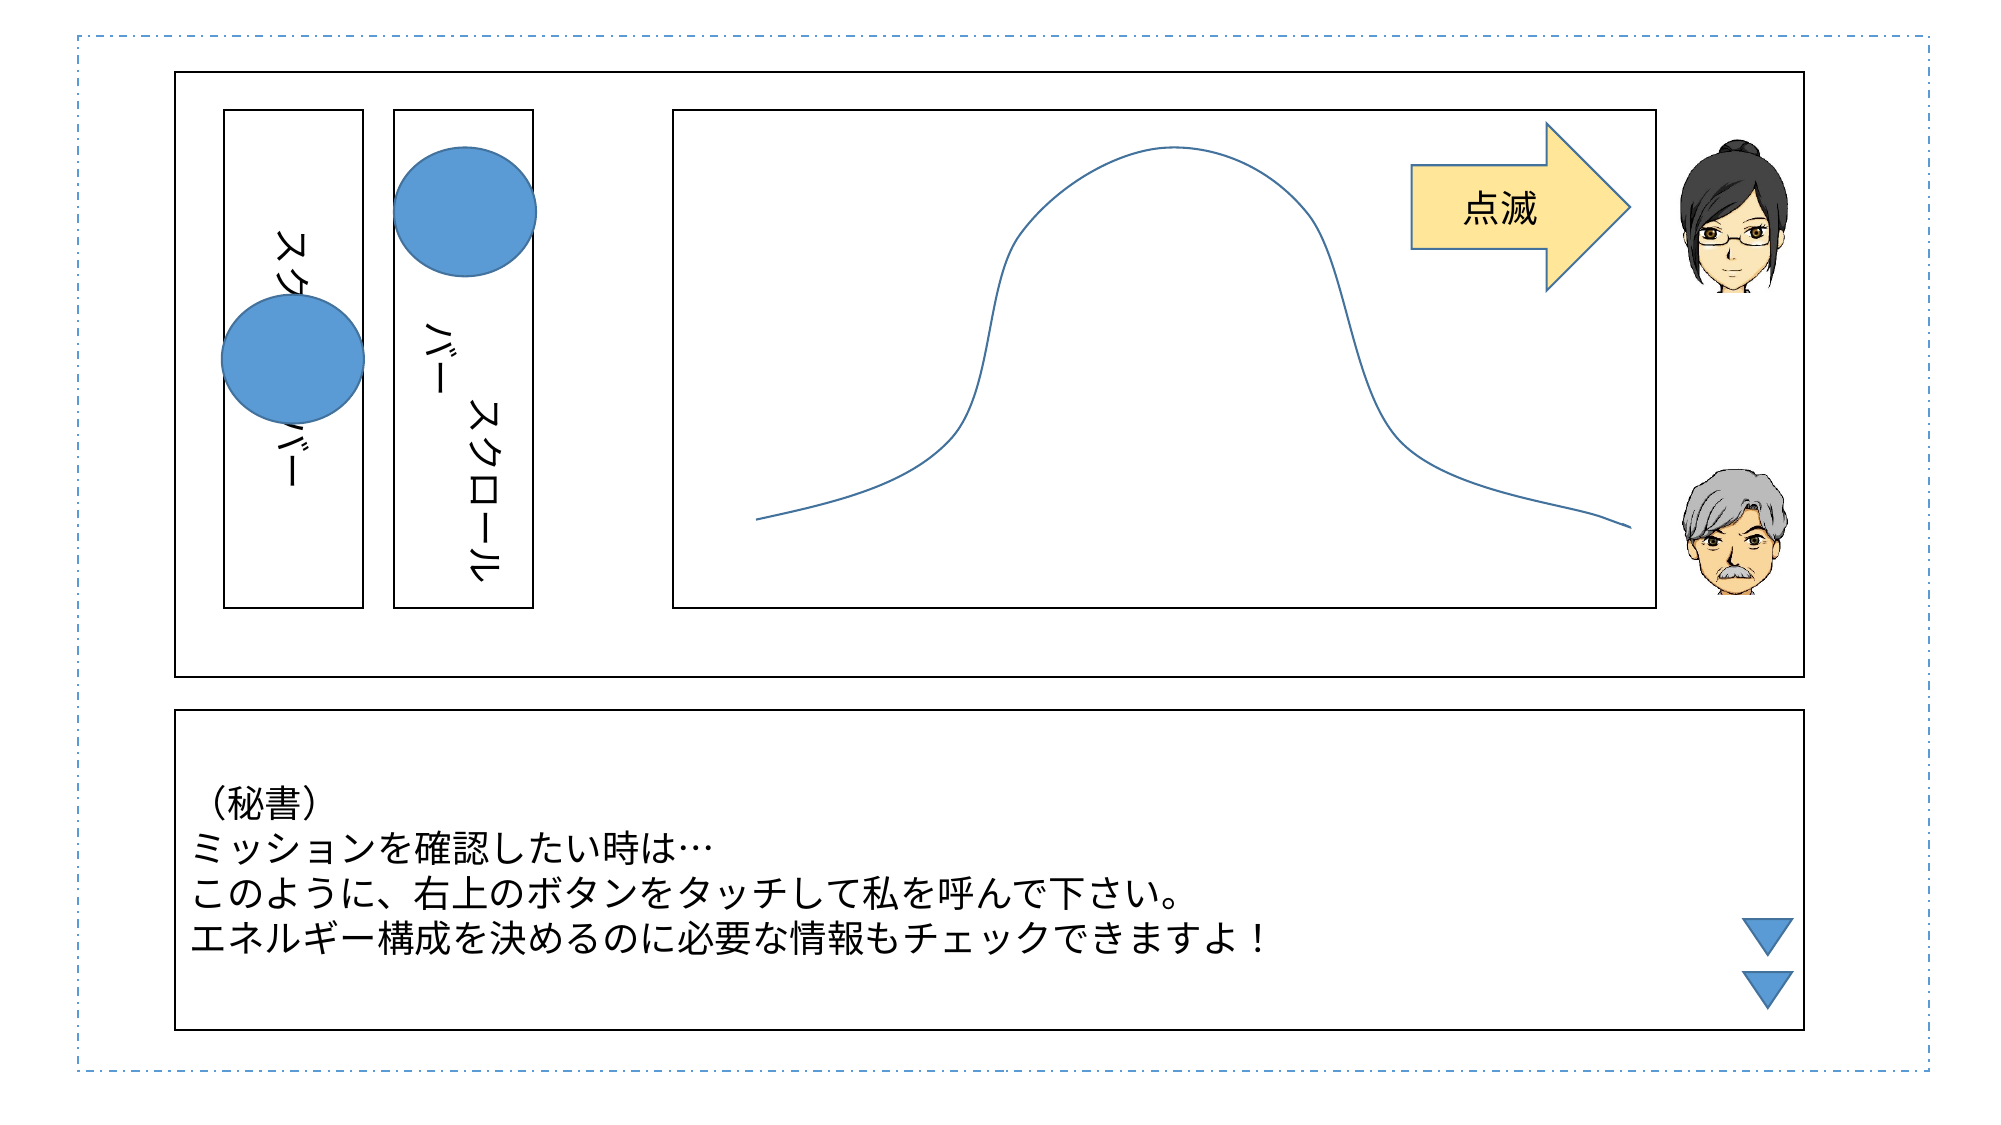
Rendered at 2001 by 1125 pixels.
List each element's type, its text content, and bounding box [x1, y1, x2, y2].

text_box [77, 35, 1930, 1072]
text_box スクロールバー [223, 109, 364, 344]
text_box [220, 293, 365, 425]
text_box [672, 109, 1657, 609]
text_box スクロールバー [223, 375, 364, 609]
text_box （秘書） ミッションを確認したい時は… このように、右上のボタンをタッチして私を呼んで下さい。 エネルギー構成を決めるのに必要な情報もチェックできますよ！ [174, 709, 1805, 1031]
picture [1662, 466, 1800, 595]
text_box [755, 146, 1632, 529]
text_box 点滅 [1410, 120, 1632, 294]
text_box [392, 146, 538, 278]
text_box スクロールバー [393, 223, 534, 609]
text_box [1741, 918, 1795, 957]
text_box [1741, 971, 1795, 1010]
text_box スクロールバー [393, 109, 534, 200]
picture [1673, 132, 1794, 293]
text_box [174, 71, 1805, 678]
